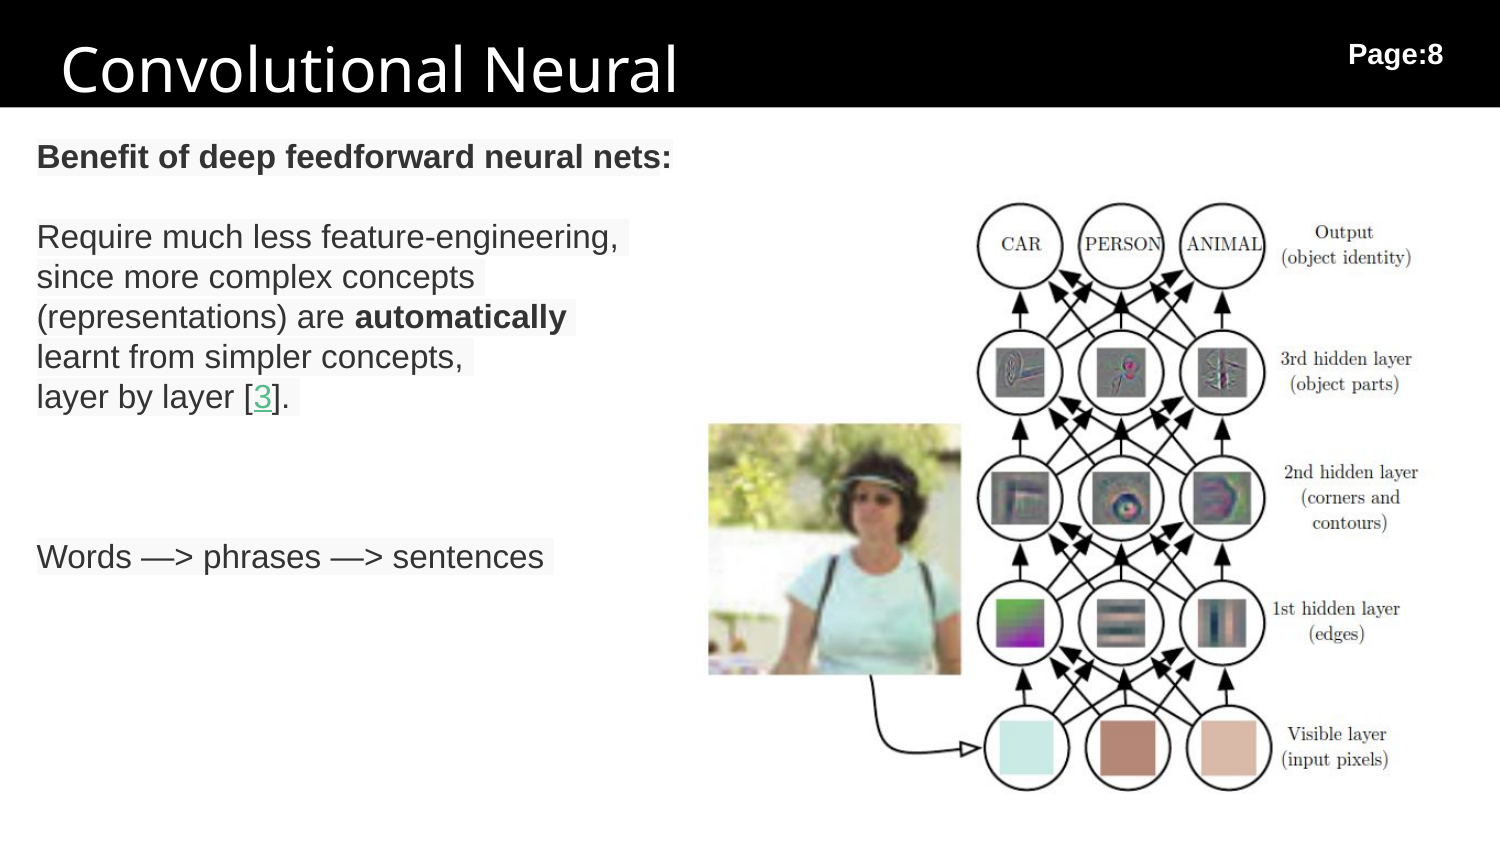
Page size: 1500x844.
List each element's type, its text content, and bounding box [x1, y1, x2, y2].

picture [660, 169, 1437, 803]
text_box [0, 0, 1500, 108]
text_box Benefit of deep feedforward neural nets: Require much less feature-engineering, since more complex concepts (representations) are automatically learnt from simpler concepts, layer by layer [3]. Words —> phrases —> sentences [21, 120, 1474, 831]
text_box Convolutional Neural Networks [12, 14, 789, 130]
text_box Page:8 [1333, 20, 1487, 73]
